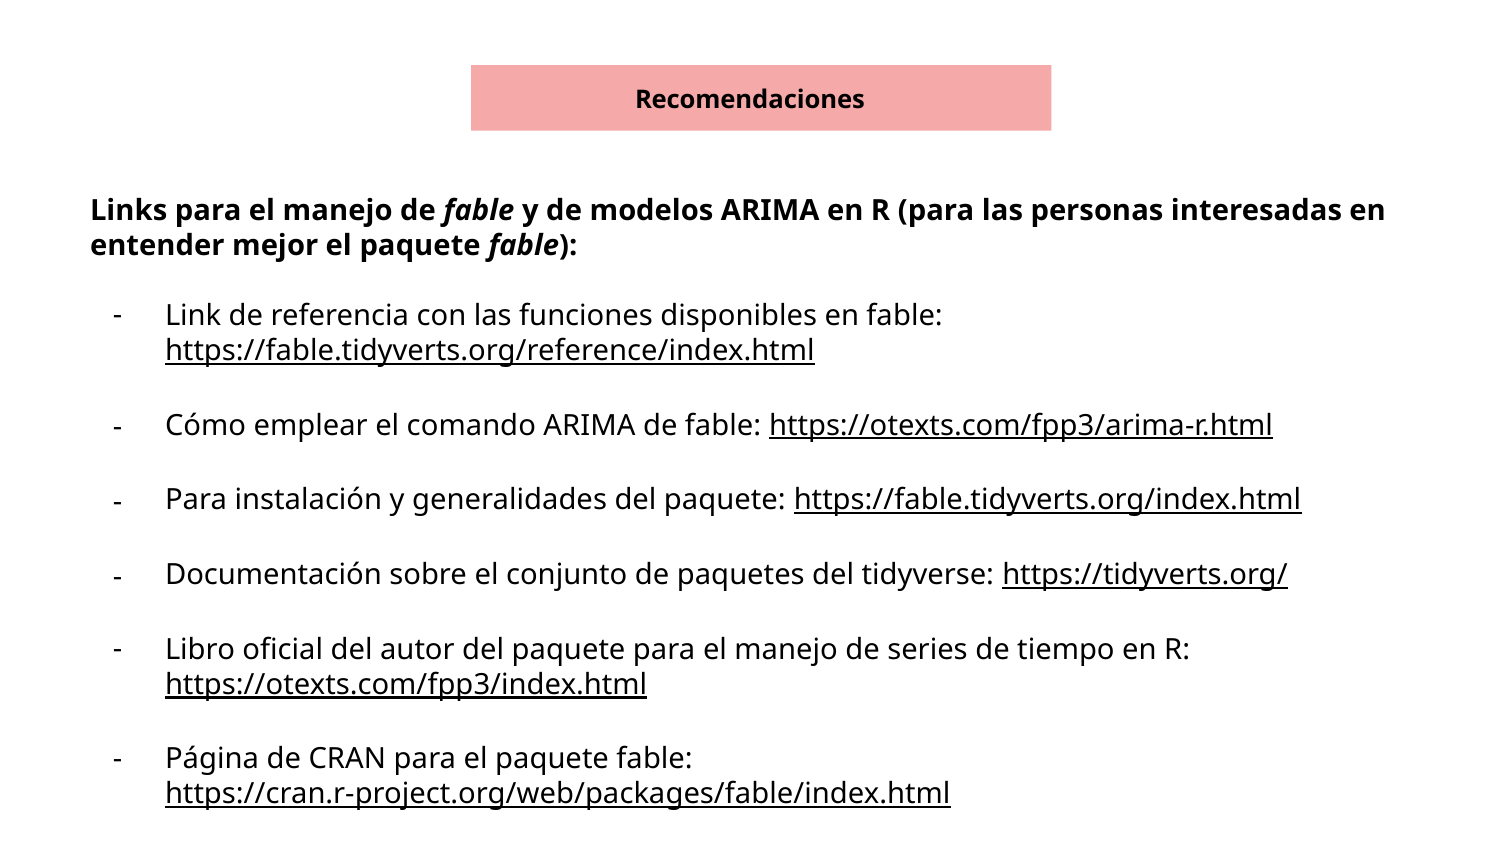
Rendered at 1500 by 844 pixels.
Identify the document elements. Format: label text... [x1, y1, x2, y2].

text_box Links para el manejo de fable y de modelos ARIMA en R (para las personas interesadas en entender mejor el paquete fable): Link de referencia con las funciones disponibles en fable: https://fable.tidyverts.org/reference/index.html Cómo emplear el comando ARIMA de fable: https://otexts.com/fpp3/arima-r.html Para instalación y generalidades del paquete: https://fable.tidyverts.org/index.html Documentación sobre el conjunto de paquetes del tidyverse: https://tidyverts.org/ Libro oficial del autor del paquete para el manejo de series de tiempo en R: https://otexts.com/fpp3/index.html Página de CRAN para el paquete fable: https://cran.r-project.org/web/packages/fable/index.html [75, 176, 1448, 830]
title Recomendaciones [75, 67, 1425, 129]
